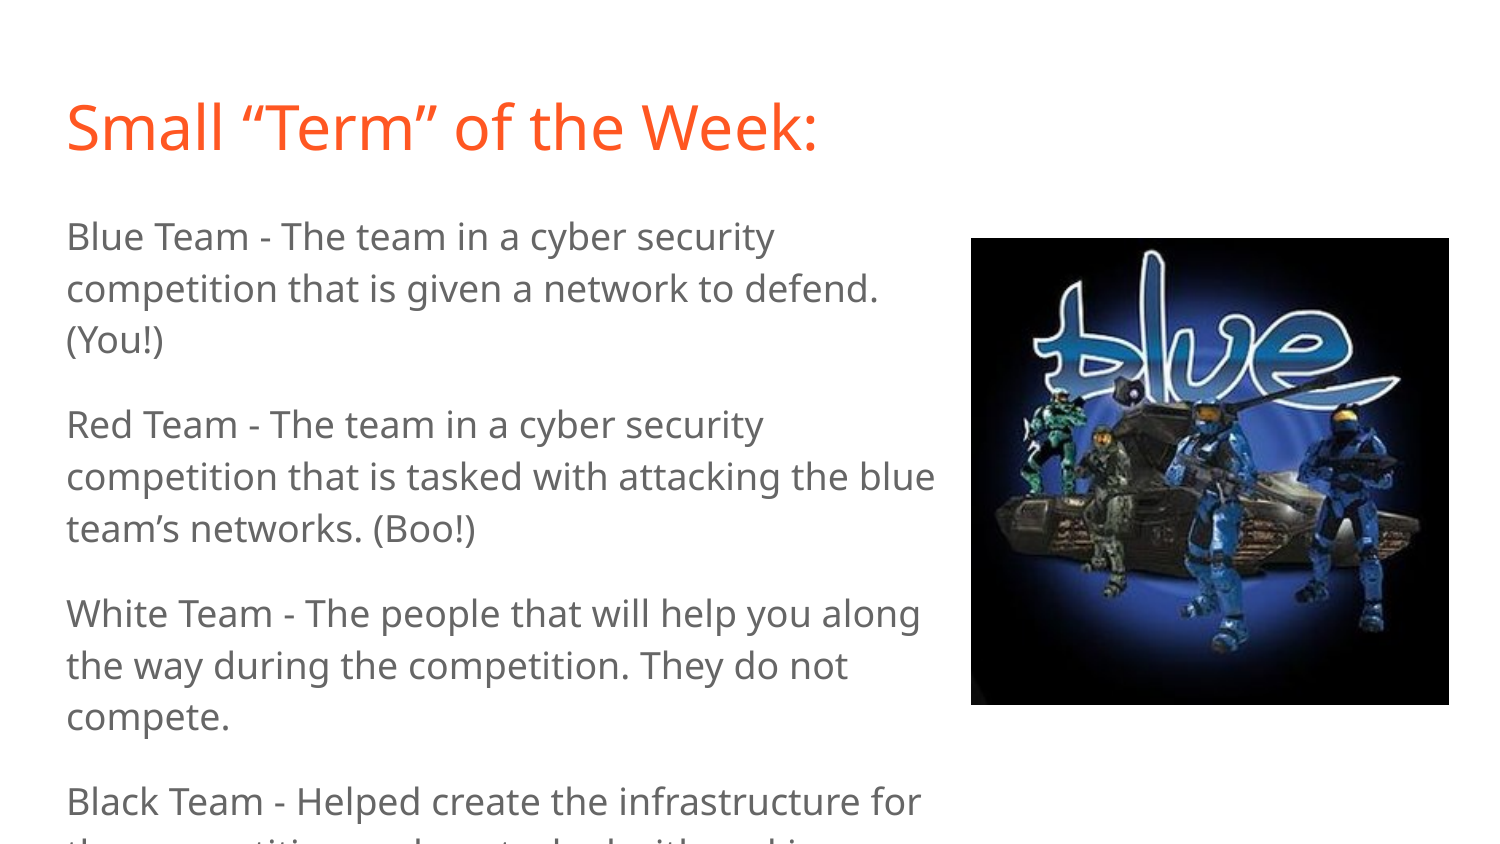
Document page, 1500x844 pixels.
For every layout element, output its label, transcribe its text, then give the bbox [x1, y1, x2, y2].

picture [971, 237, 1450, 705]
title Small “Term” of the Week: [51, 72, 1449, 167]
list Blue Team - The team in a cyber security competition that is given a network to defend. (You!) Red Team - The team in a cyber security competition that is tasked with attacking the blue team’s networks. (Boo!) White Team - The people that will help you along the way during the competition. They do not compete. Black Team - Helped create the infrastructure for the competition and are tasked with making sure everything is running correctly. [51, 191, 972, 752]
